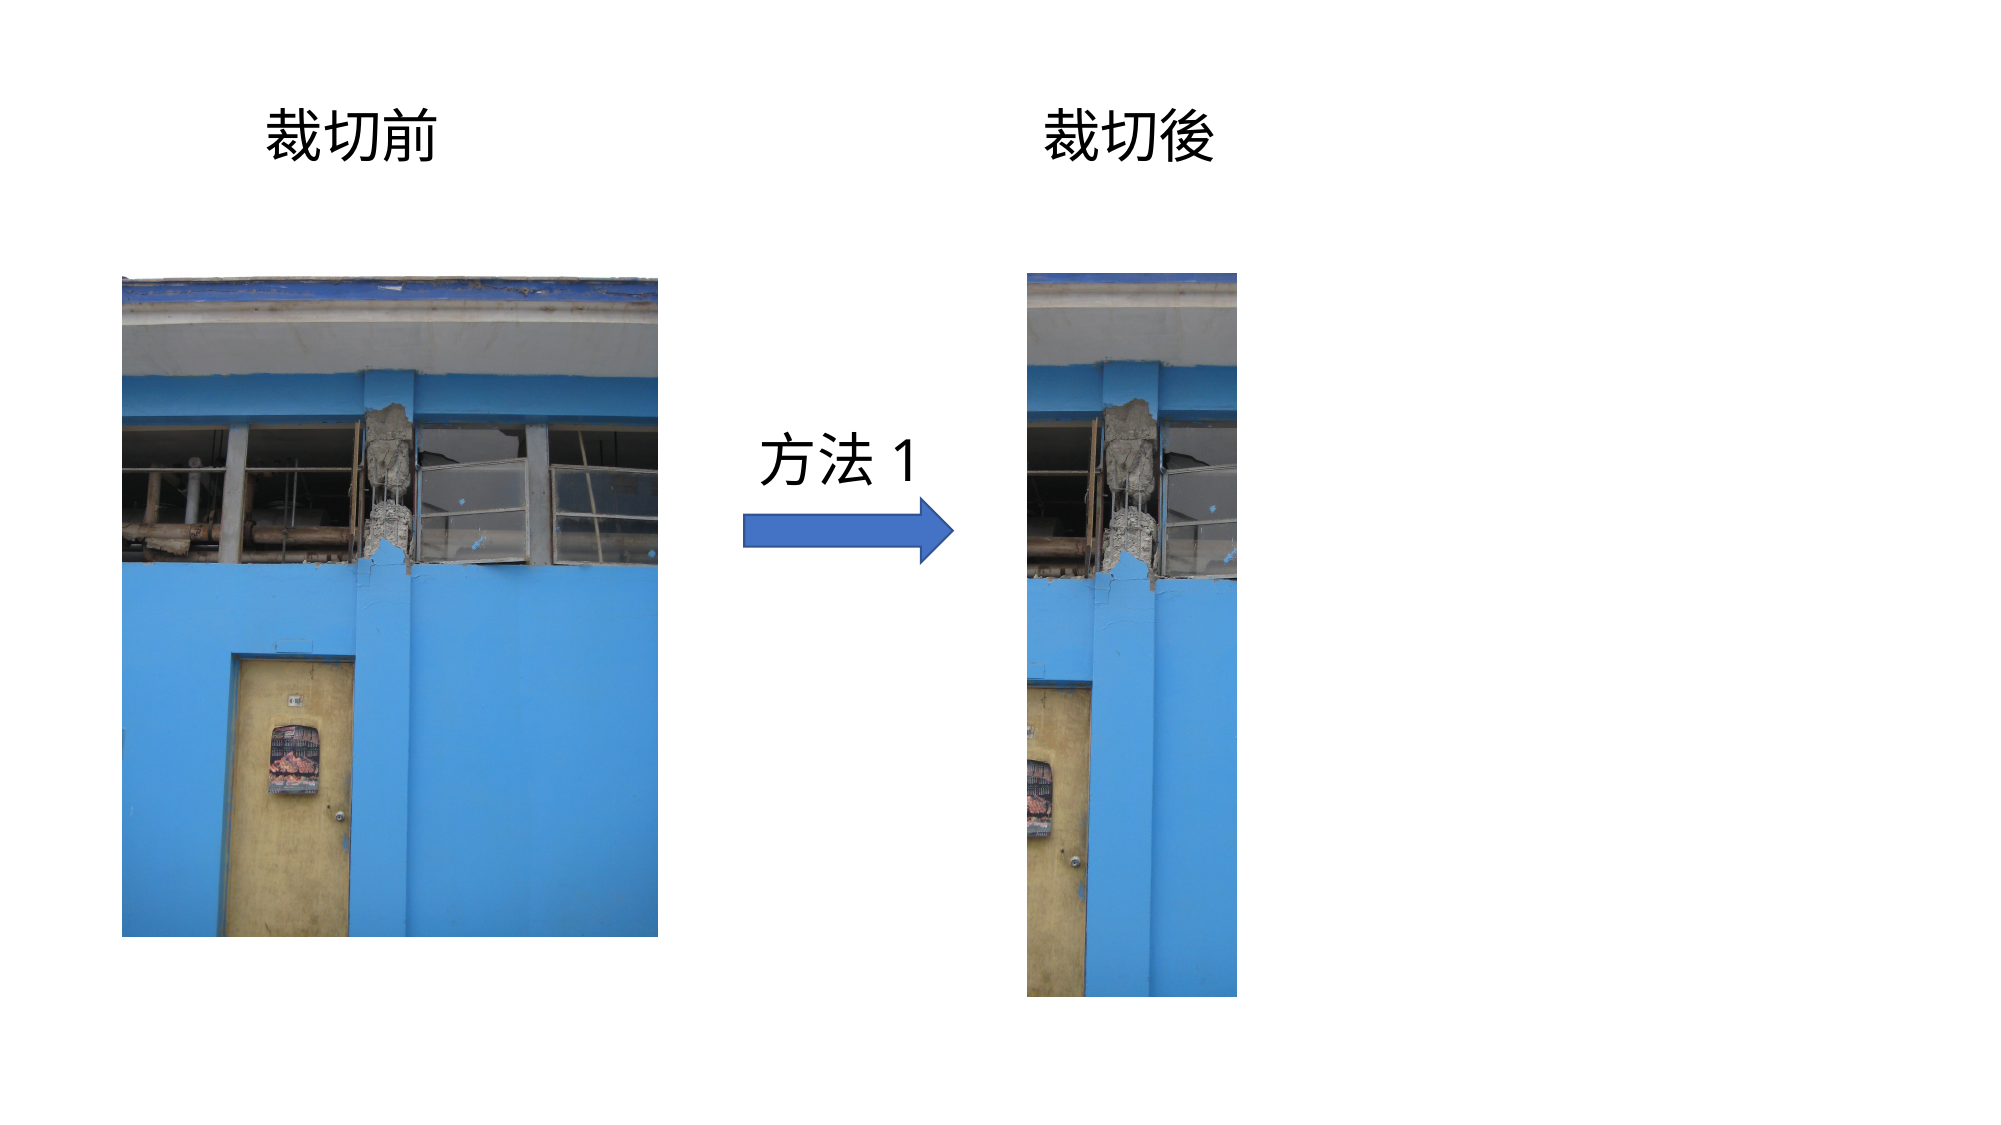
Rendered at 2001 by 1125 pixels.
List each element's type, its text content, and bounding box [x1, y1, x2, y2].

picture [1027, 273, 1237, 997]
text_box 裁切前 [250, 91, 530, 177]
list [122, 222, 658, 937]
text_box 方法1 [744, 415, 953, 501]
text_box [743, 501, 955, 565]
text_box 裁切後 [1027, 91, 1307, 177]
